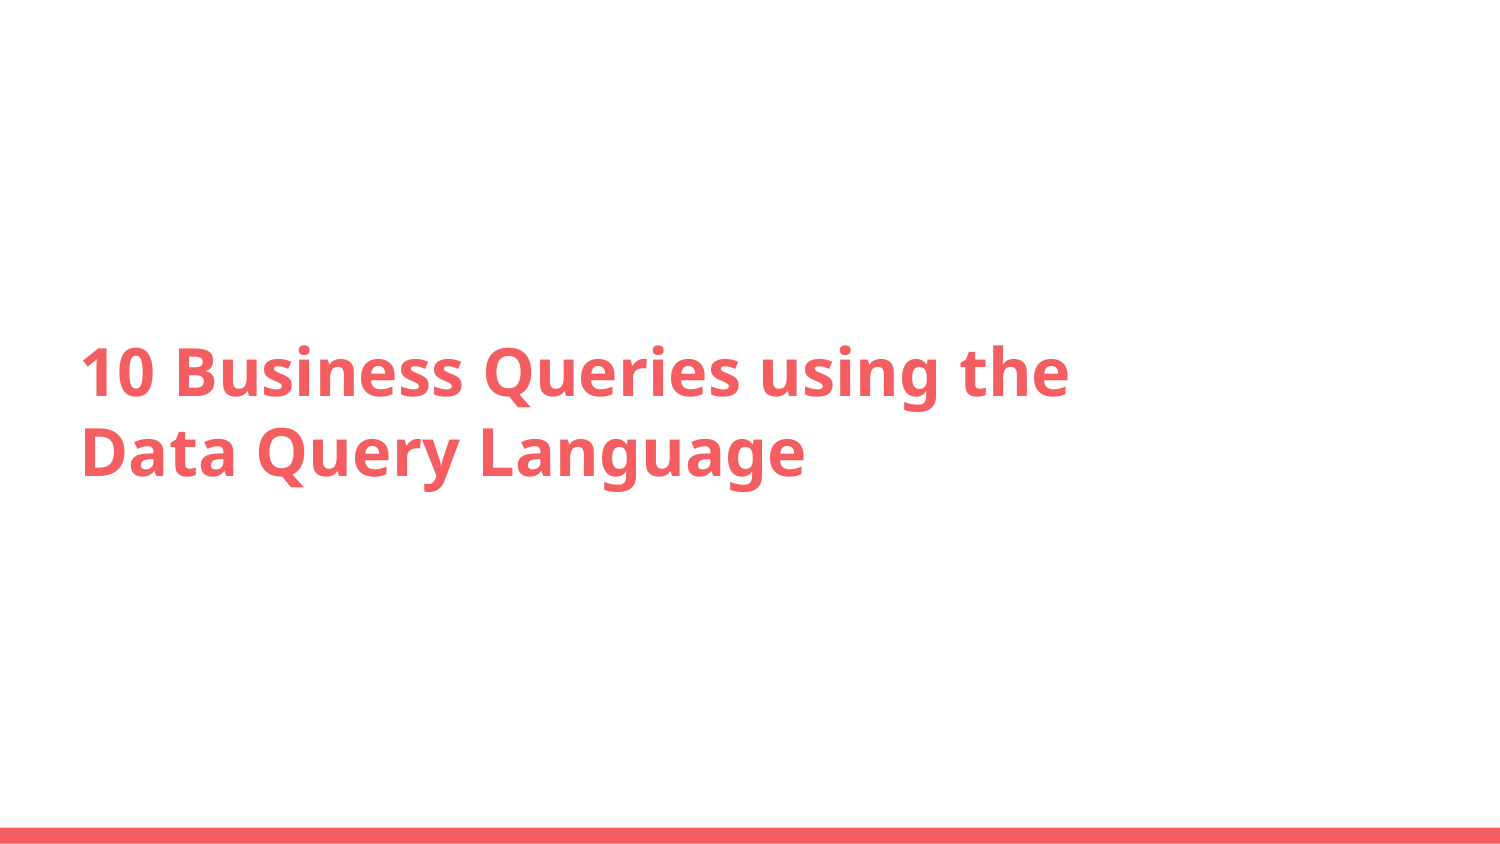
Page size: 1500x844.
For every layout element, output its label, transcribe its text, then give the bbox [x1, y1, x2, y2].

title 10 Business Queries using the Data Query Language [64, 314, 1463, 510]
